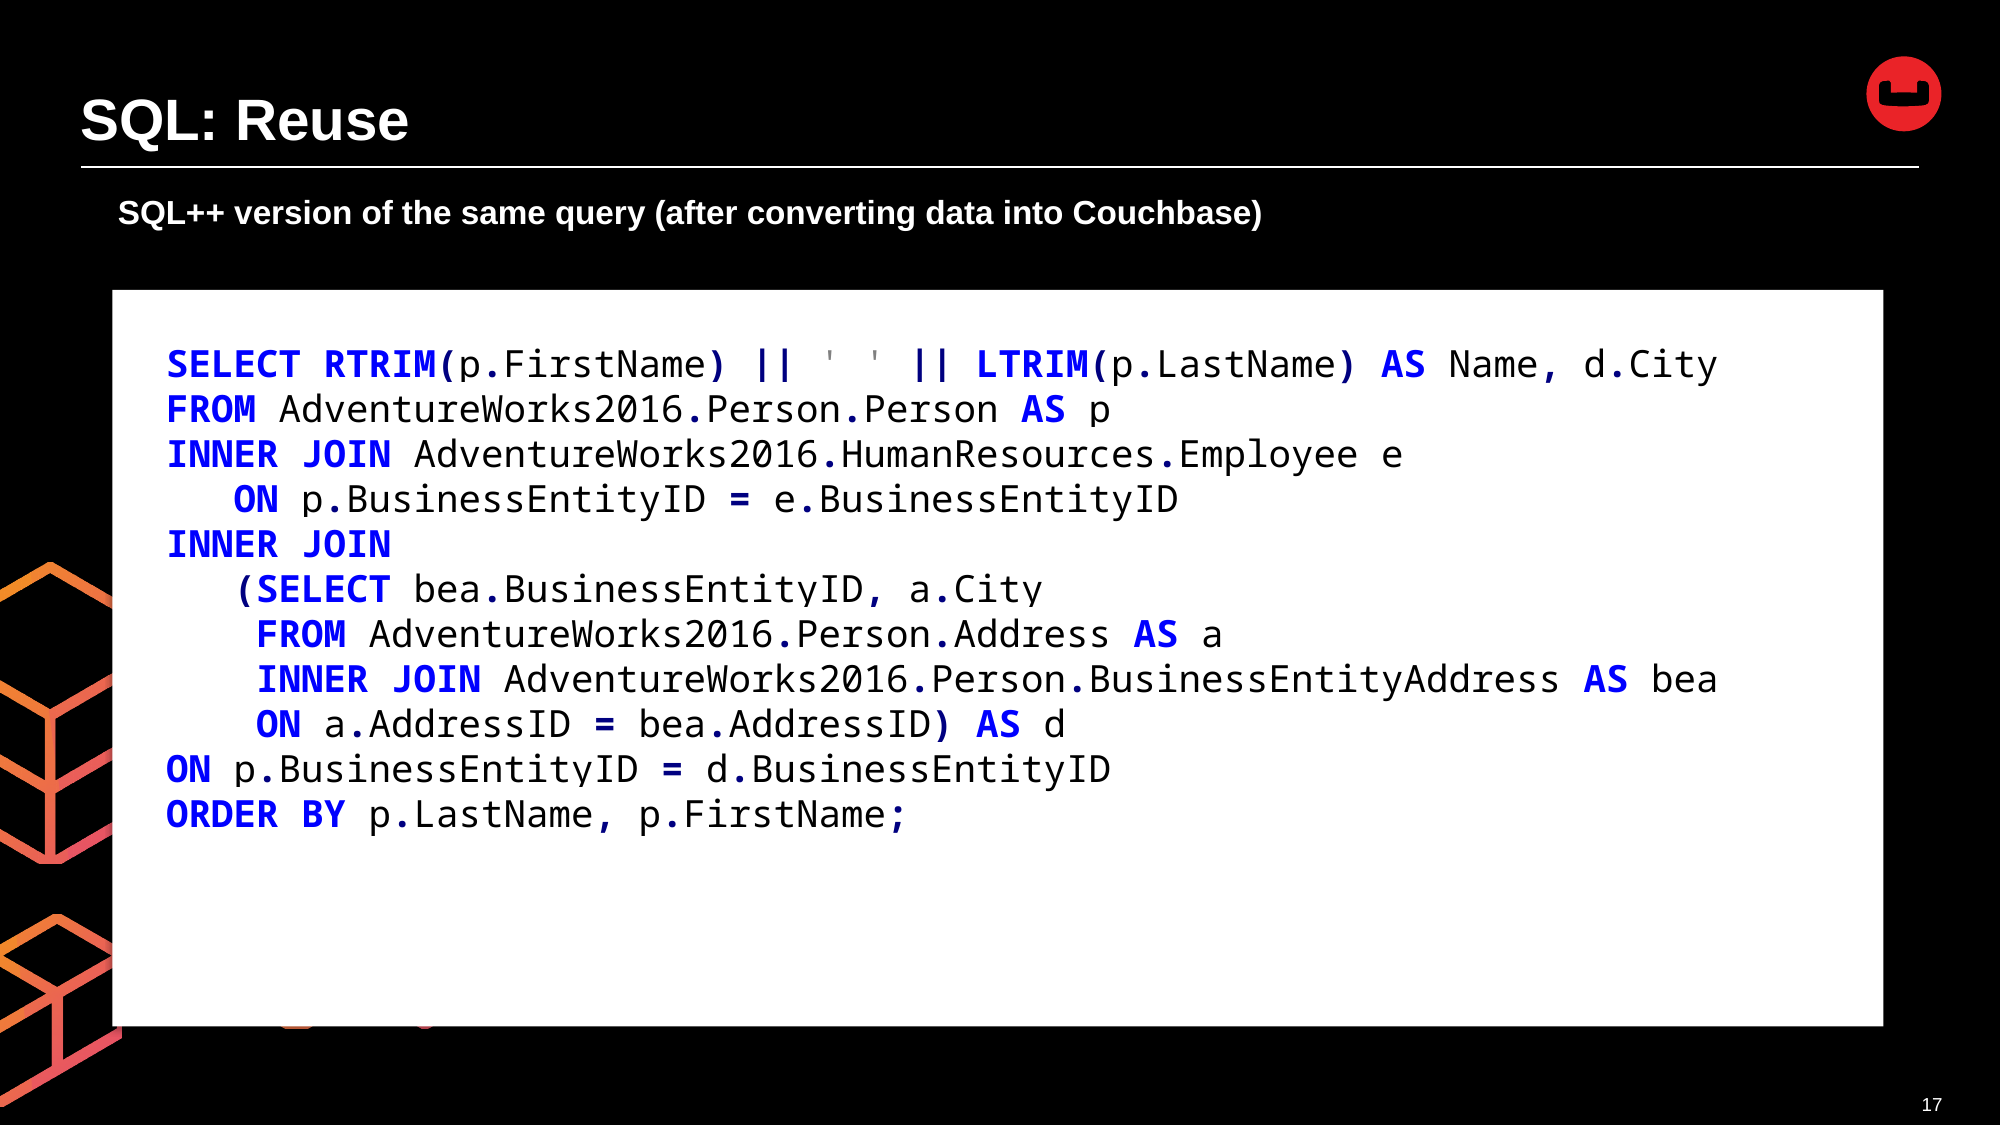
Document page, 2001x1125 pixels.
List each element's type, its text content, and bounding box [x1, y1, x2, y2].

picture [0, 914, 122, 1107]
text_box SELECT RTRIM(p.FirstName) || ' ' || LTRIM(p.LastName) AS Name, d.City FROM AdventureWorks2016.Person.Person AS p INNER JOIN AdventureWorks2016.HumanResources.Employee e ON p.BusinessEntityID = e.BusinessEntityID INNER JOIN (SELECT bea.BusinessEntityID, a.City FROM AdventureWorks2016.Person.Address AS a INNER JOIN AdventureWorks2016.Person.BusinessEntityAddress AS bea ON a.AddressID = bea.AddressID) AS d ON p.BusinessEntityID = d.BusinessEntityID ORDER BY p.LastName, p.FirstName; [150, 332, 1809, 955]
picture [0, 562, 112, 864]
title SQL: Reuse [65, 76, 1860, 168]
list SQL++ version of the same query (after converting data into Couchbase) [65, 183, 1860, 241]
text_box [112, 289, 1884, 1027]
